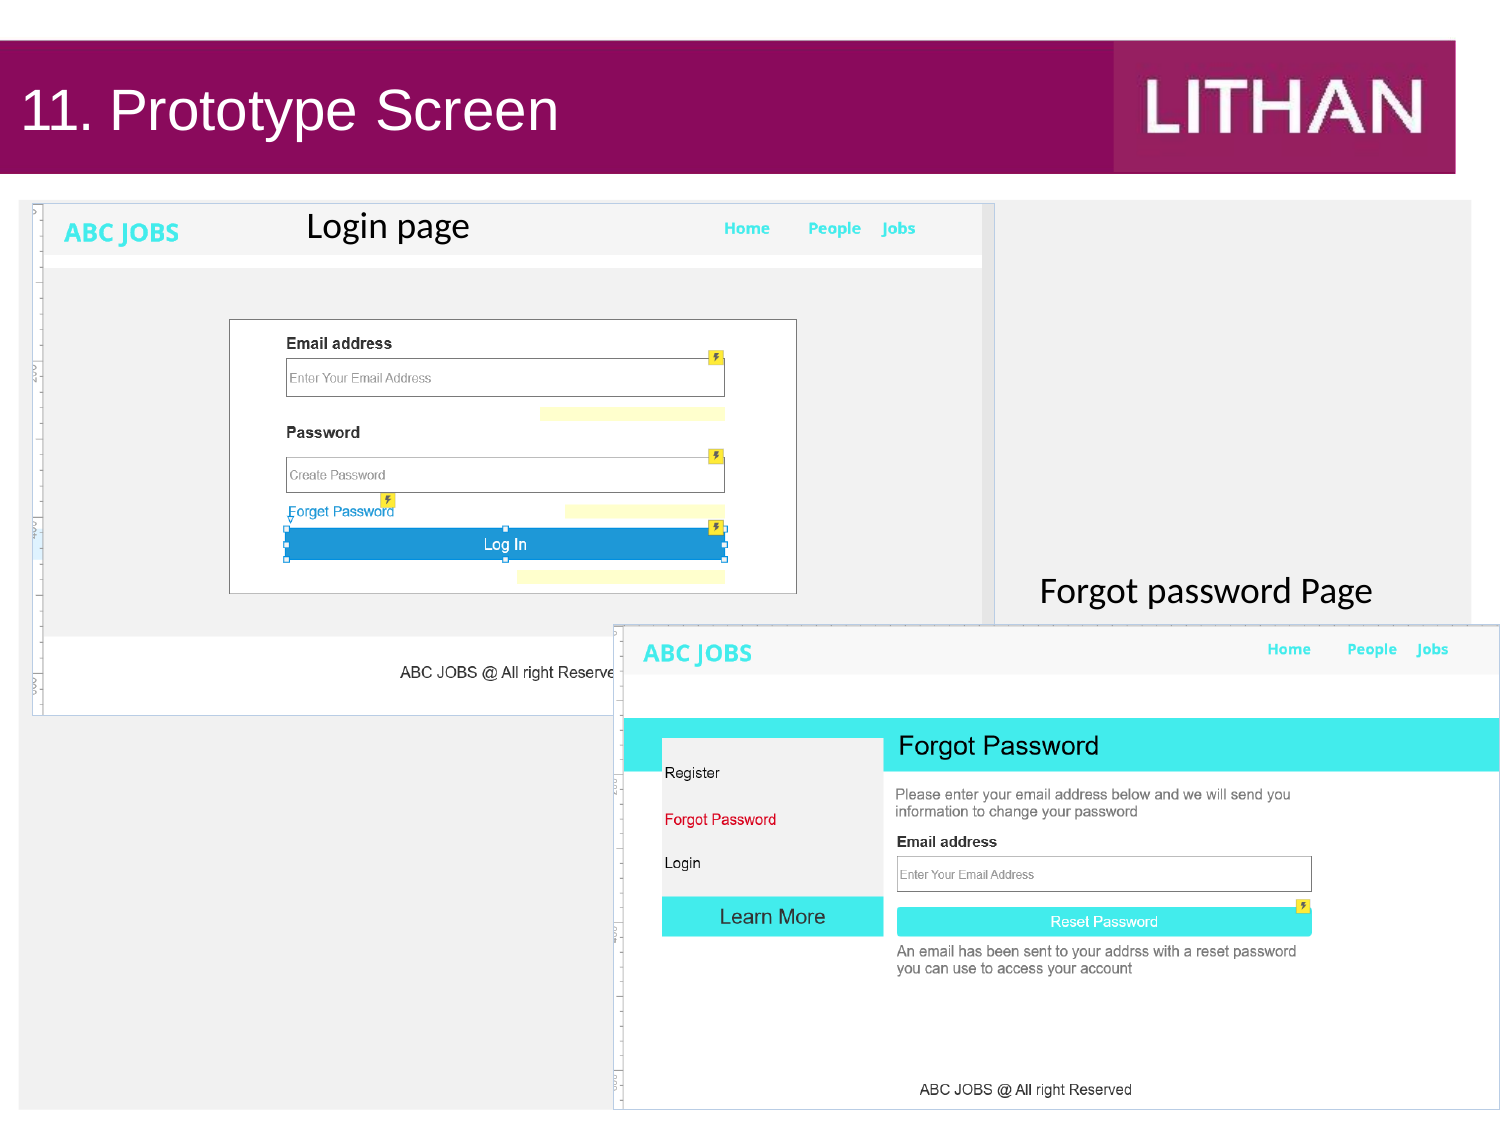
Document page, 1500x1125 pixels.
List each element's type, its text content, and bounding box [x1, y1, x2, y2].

text_box Forgot password Page [1025, 558, 1500, 619]
title 11. Prototype Screen [18, 70, 567, 199]
text_box [638, 199, 1472, 623]
picture [32, 203, 1500, 1110]
text_box Login page [292, 193, 638, 201]
text_box [18, 199, 607, 1110]
picture [0, 37, 1456, 178]
